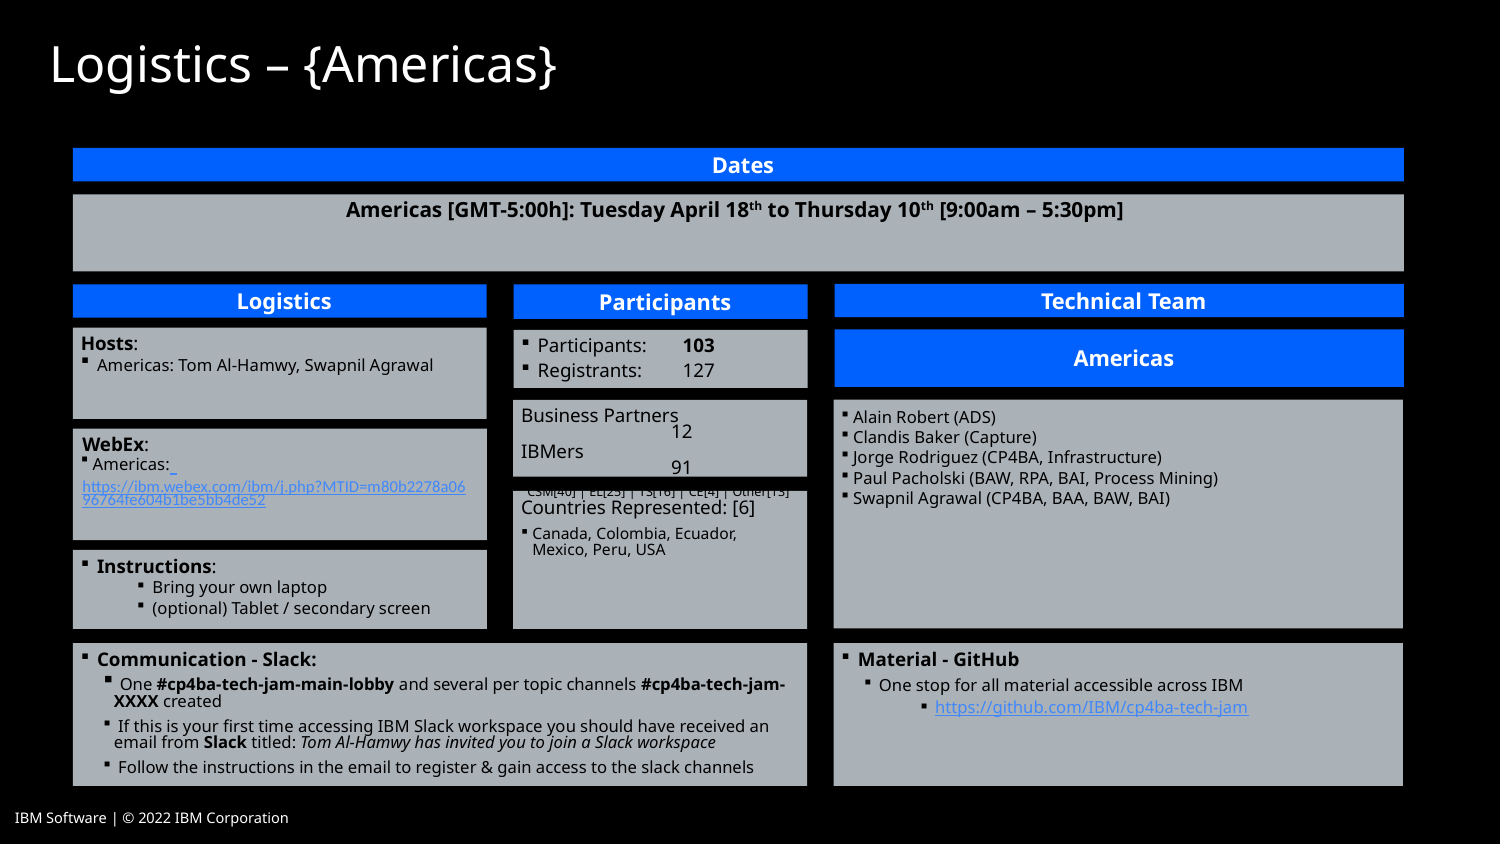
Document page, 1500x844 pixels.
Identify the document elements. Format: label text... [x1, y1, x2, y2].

text_box IBM Software | © 2022 IBM Corporation [0, 801, 675, 830]
text_box Business Partners 12 IBMers 91 CSM[40] | EL[25] | TS[16] | CE[4] | Other[13] [513, 399, 808, 477]
text_box WebEx: Americas: https://ibm.webex.com/ibm/j.php?MTID=m80b2278a0696764fe604b1be5bb4de52 [72, 428, 487, 541]
text_box Alain Robert (ADS) Clandis Baker (Capture) Jorge Rodriguez (CP4BA, Infrastructure) Paul Pacholski (BAW, RPA, BAI, Process Mining) Swapnil Agrawal (CP4BA, BAA, BAW, BAI) [833, 399, 1403, 629]
text_box Logistics – {Americas} [34, 31, 956, 85]
text_box Logistics [72, 284, 487, 318]
text_box Participants [513, 284, 808, 319]
text_box Material - GitHub One stop for all material accessible across IBM https://github.com/IBM/cp4ba-tech-jam [833, 643, 1403, 786]
text_box Americas [GMT-5:00h]: Tuesday April 18th to Thursday 10th [9:00am – 5:30pm] [72, 194, 1404, 272]
text_box Dates [72, 147, 1404, 182]
text_box Countries Represented: [6] Canada, Colombia, Ecuador, Mexico, Peru, USA [513, 490, 808, 629]
text_box Instructions: Bring your own laptop (optional) Tablet / secondary screen [72, 549, 487, 629]
text_box Communication - Slack: One #cp4ba-tech-jam-main-lobby and several per topic channels #cp4ba-tech-jam-XXXX created If this is your first time accessing IBM Slack workspace you should have received an email from Slack titled: Tom Al-Hamwy has invited you to join a Slack workspace Follow the instructions in the email to register & gain access to the slack channels [72, 643, 808, 786]
text_box Technical Team [834, 283, 1404, 318]
text_box Participants: 103 Registrants: 127 [513, 329, 808, 388]
text_box Hosts: Americas: Tom Al-Hamwy, Swapnil Agrawal [72, 327, 487, 419]
text_box Americas [834, 329, 1404, 387]
